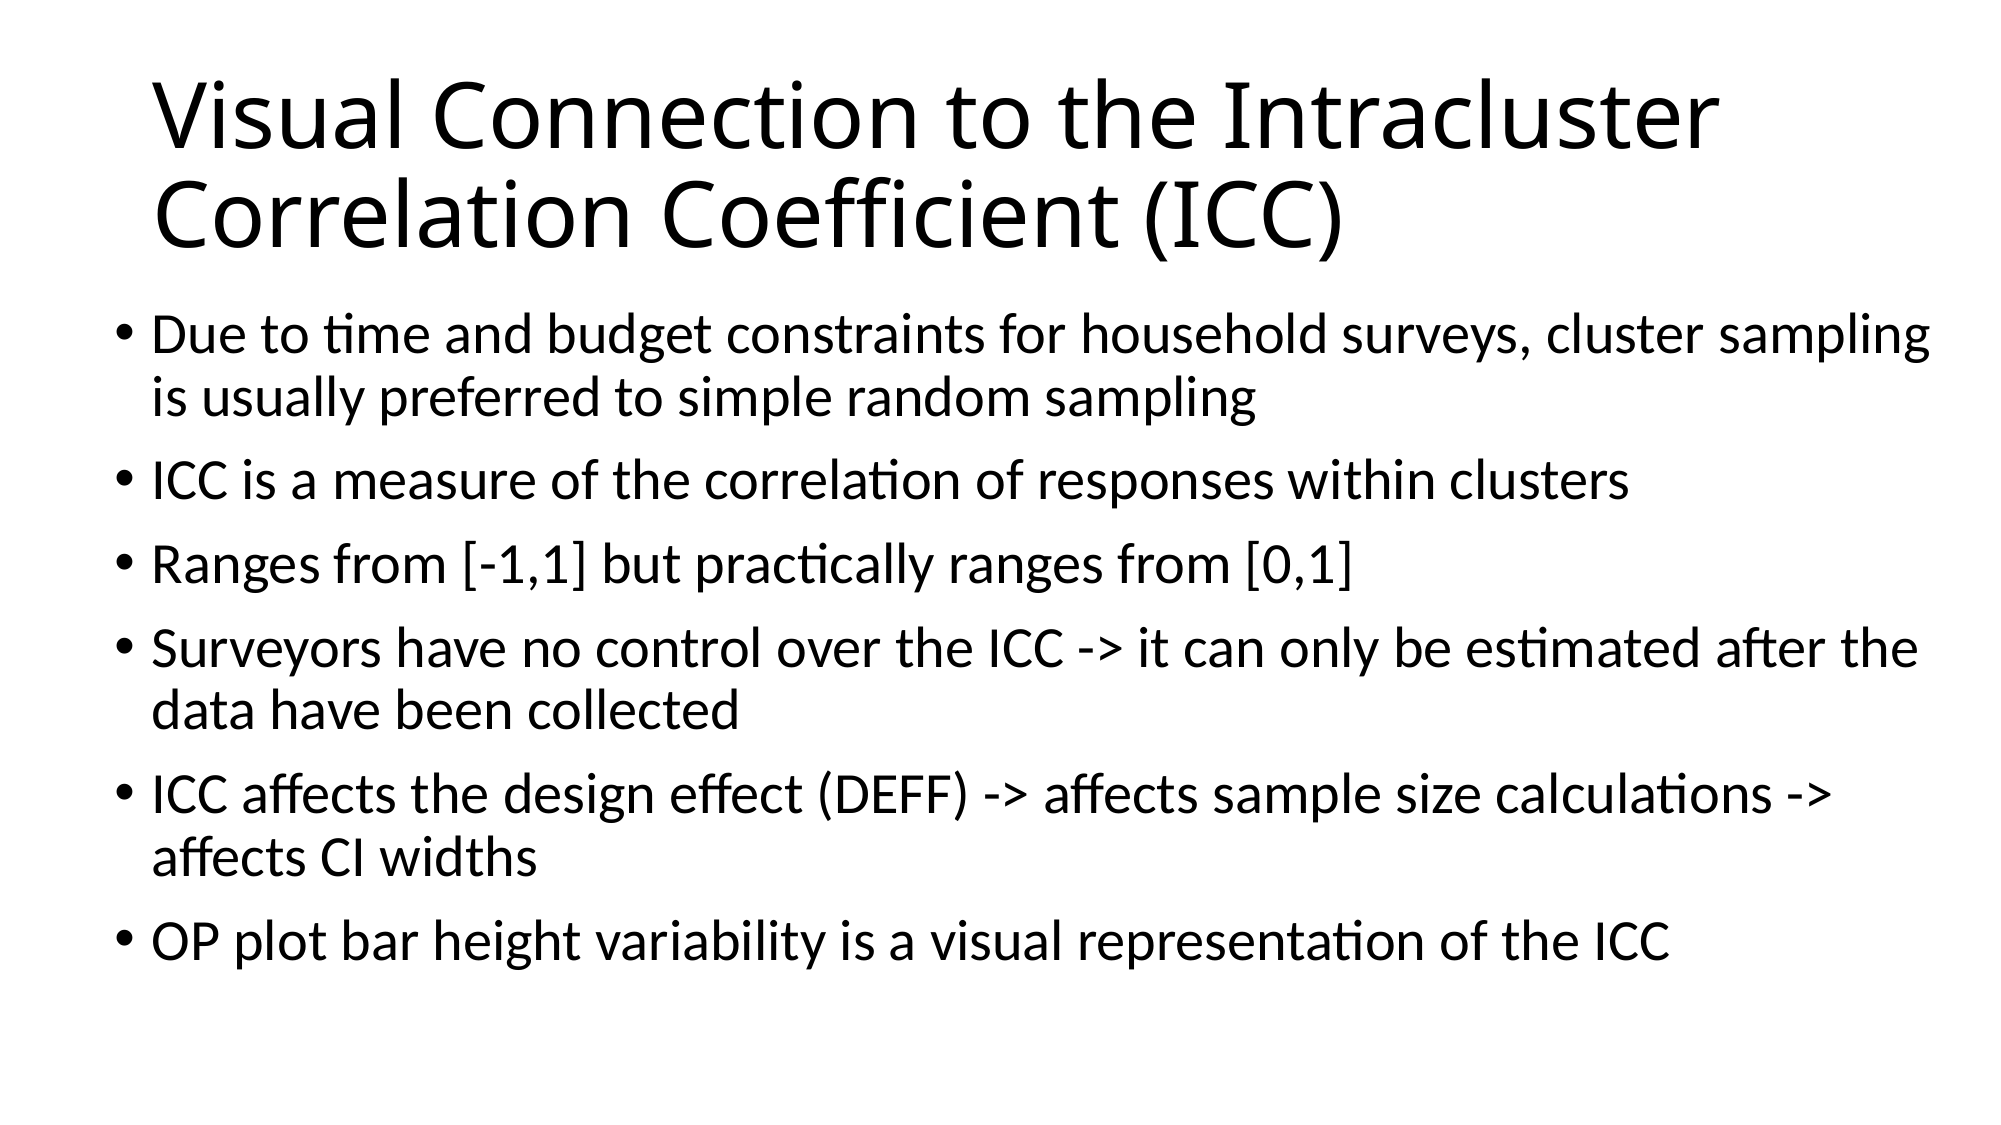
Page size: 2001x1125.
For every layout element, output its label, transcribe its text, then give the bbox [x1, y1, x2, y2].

title Visual Connection to the Intracluster Correlation Coefficient (ICC) [137, 59, 1863, 278]
list Due to time and budget constraints for household surveys, cluster sampling is usually preferred to simple random sampling ICC is a measure of the correlation of responses within clusters Ranges from [-1,1] but practically ranges from [0,1] Surveyors have no control over the ICC -> it can only be estimated after the data have been collected ICC affects the design effect (DEFF) -> affects sample size calculations -> affects CI widths OP plot bar height variability is a visual representation of the ICC [99, 295, 1980, 1062]
